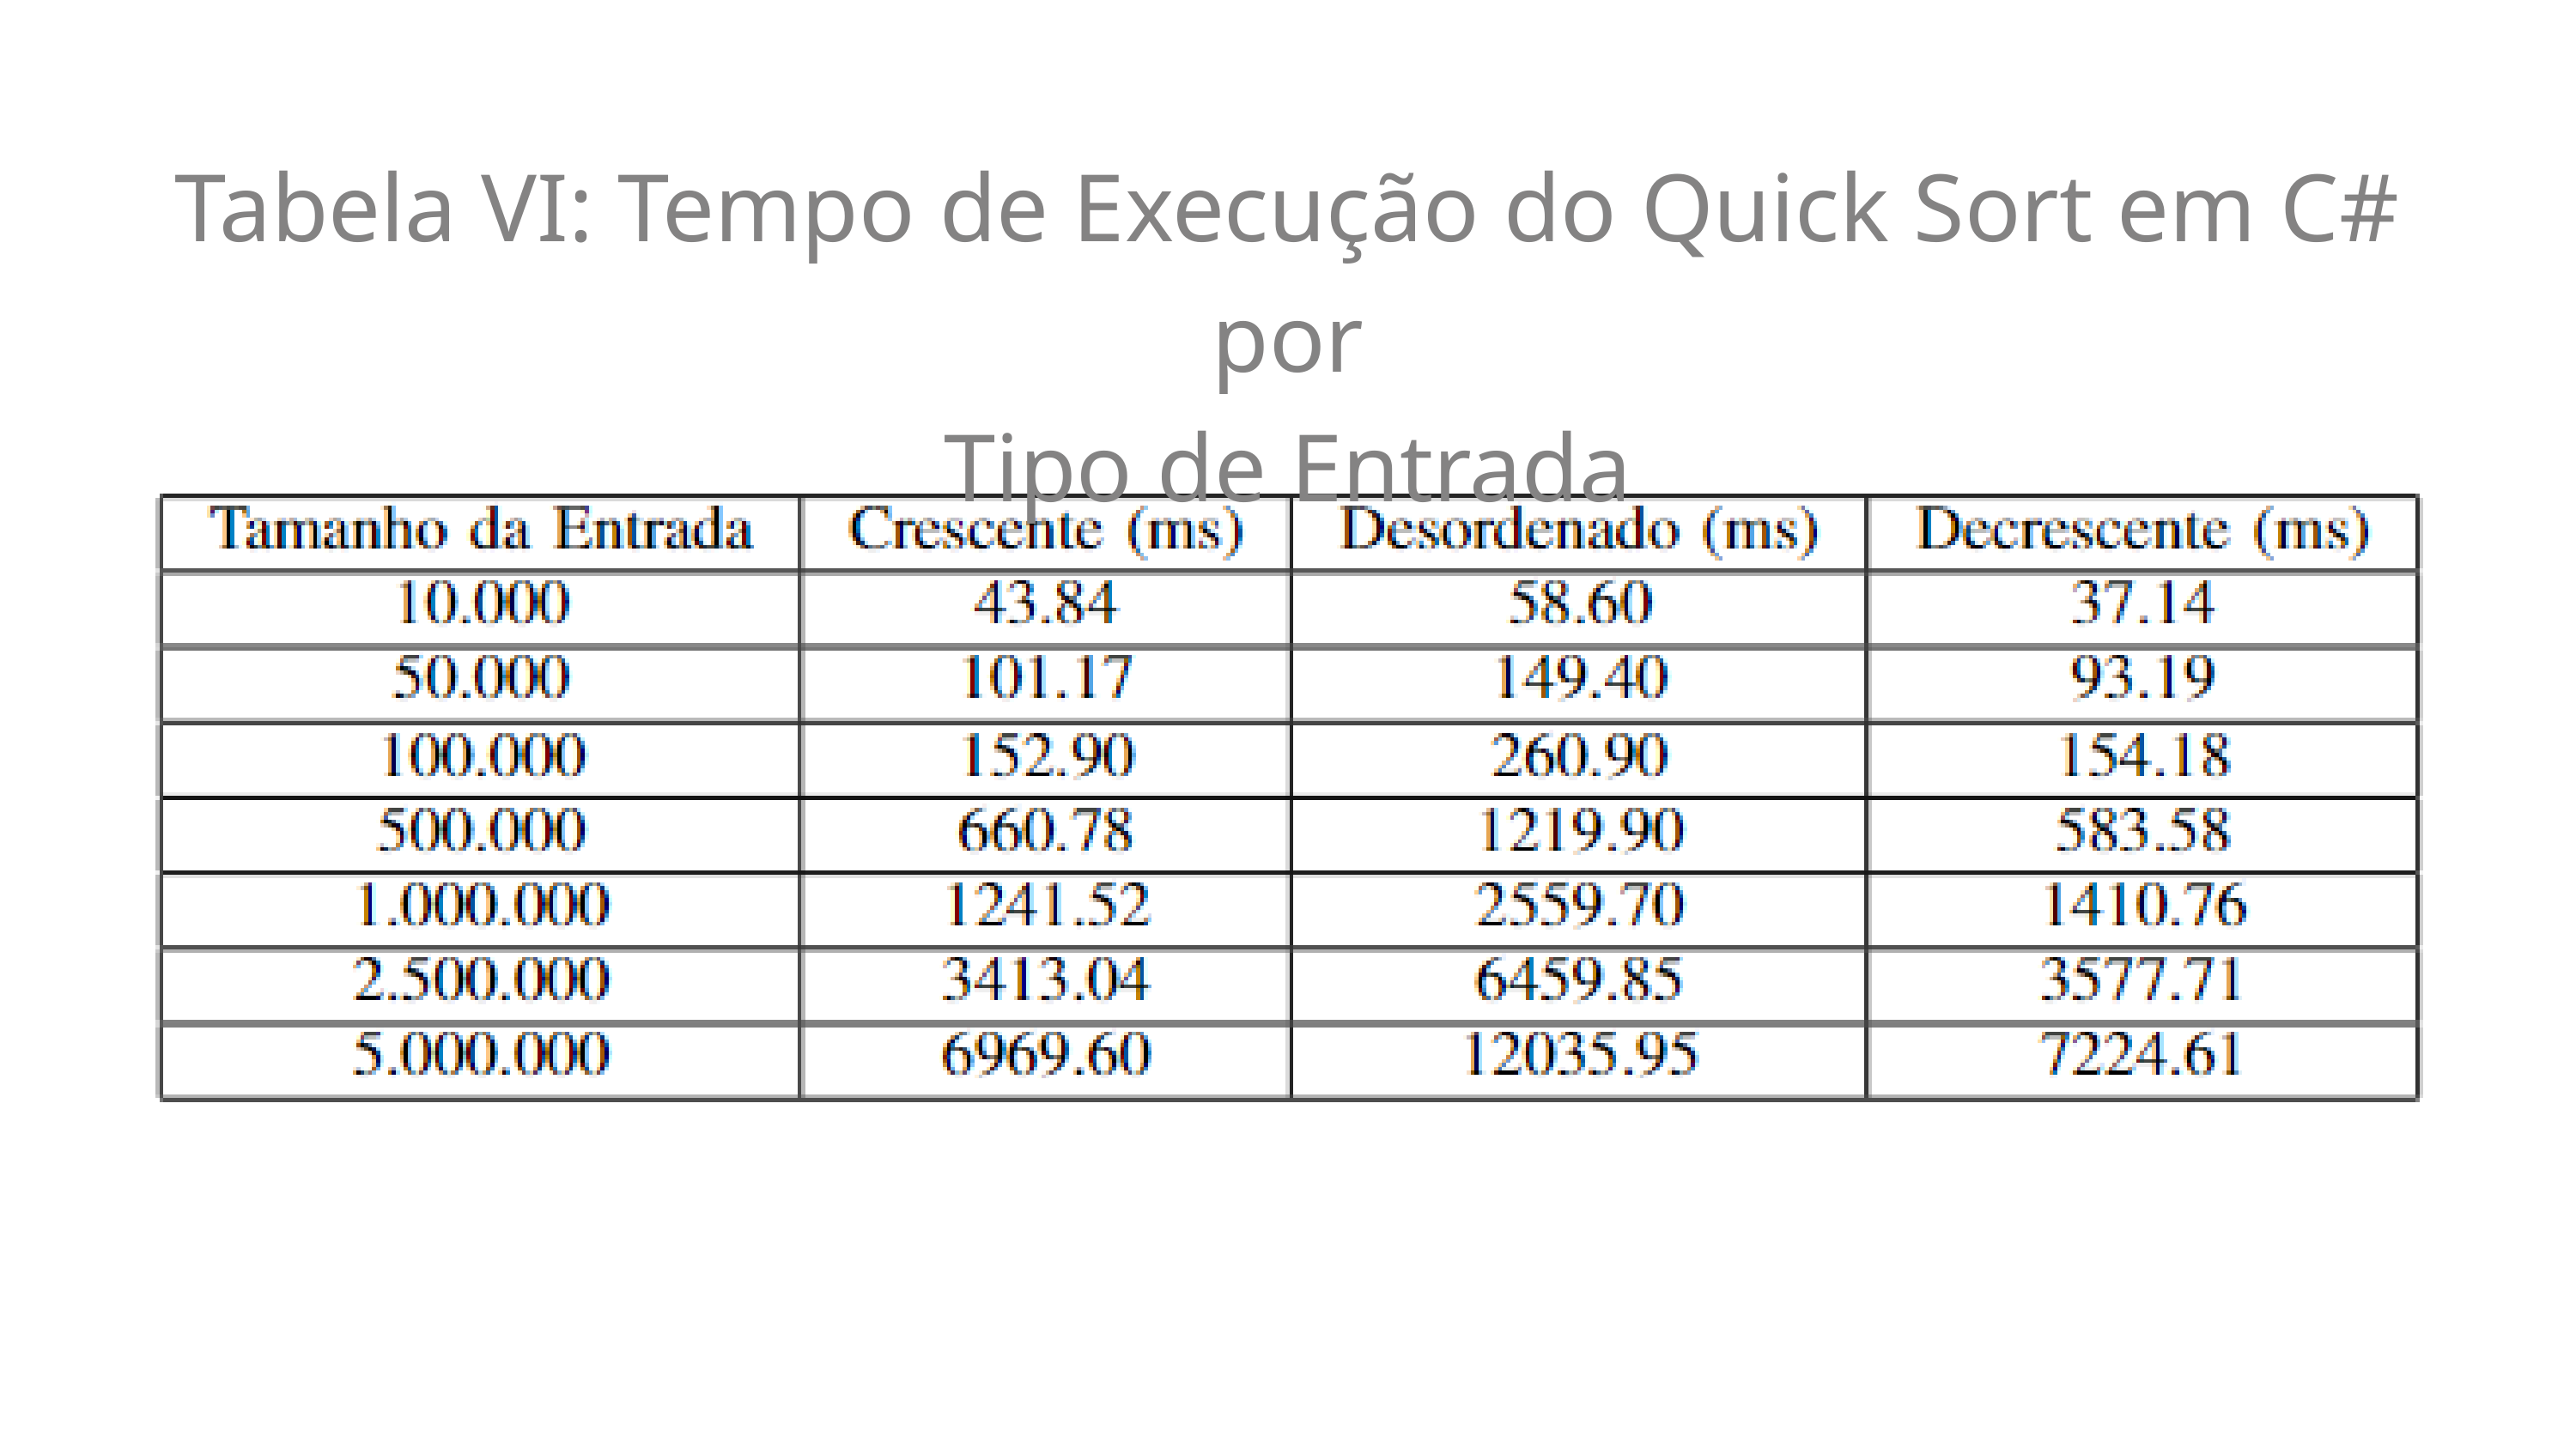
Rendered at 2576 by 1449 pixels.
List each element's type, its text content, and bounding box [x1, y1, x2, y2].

text_box Tabela VI: Tempo de Execução do Quick Sort em C# por Tipo de Entrada [135, 130, 2441, 521]
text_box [144, 482, 2432, 1106]
